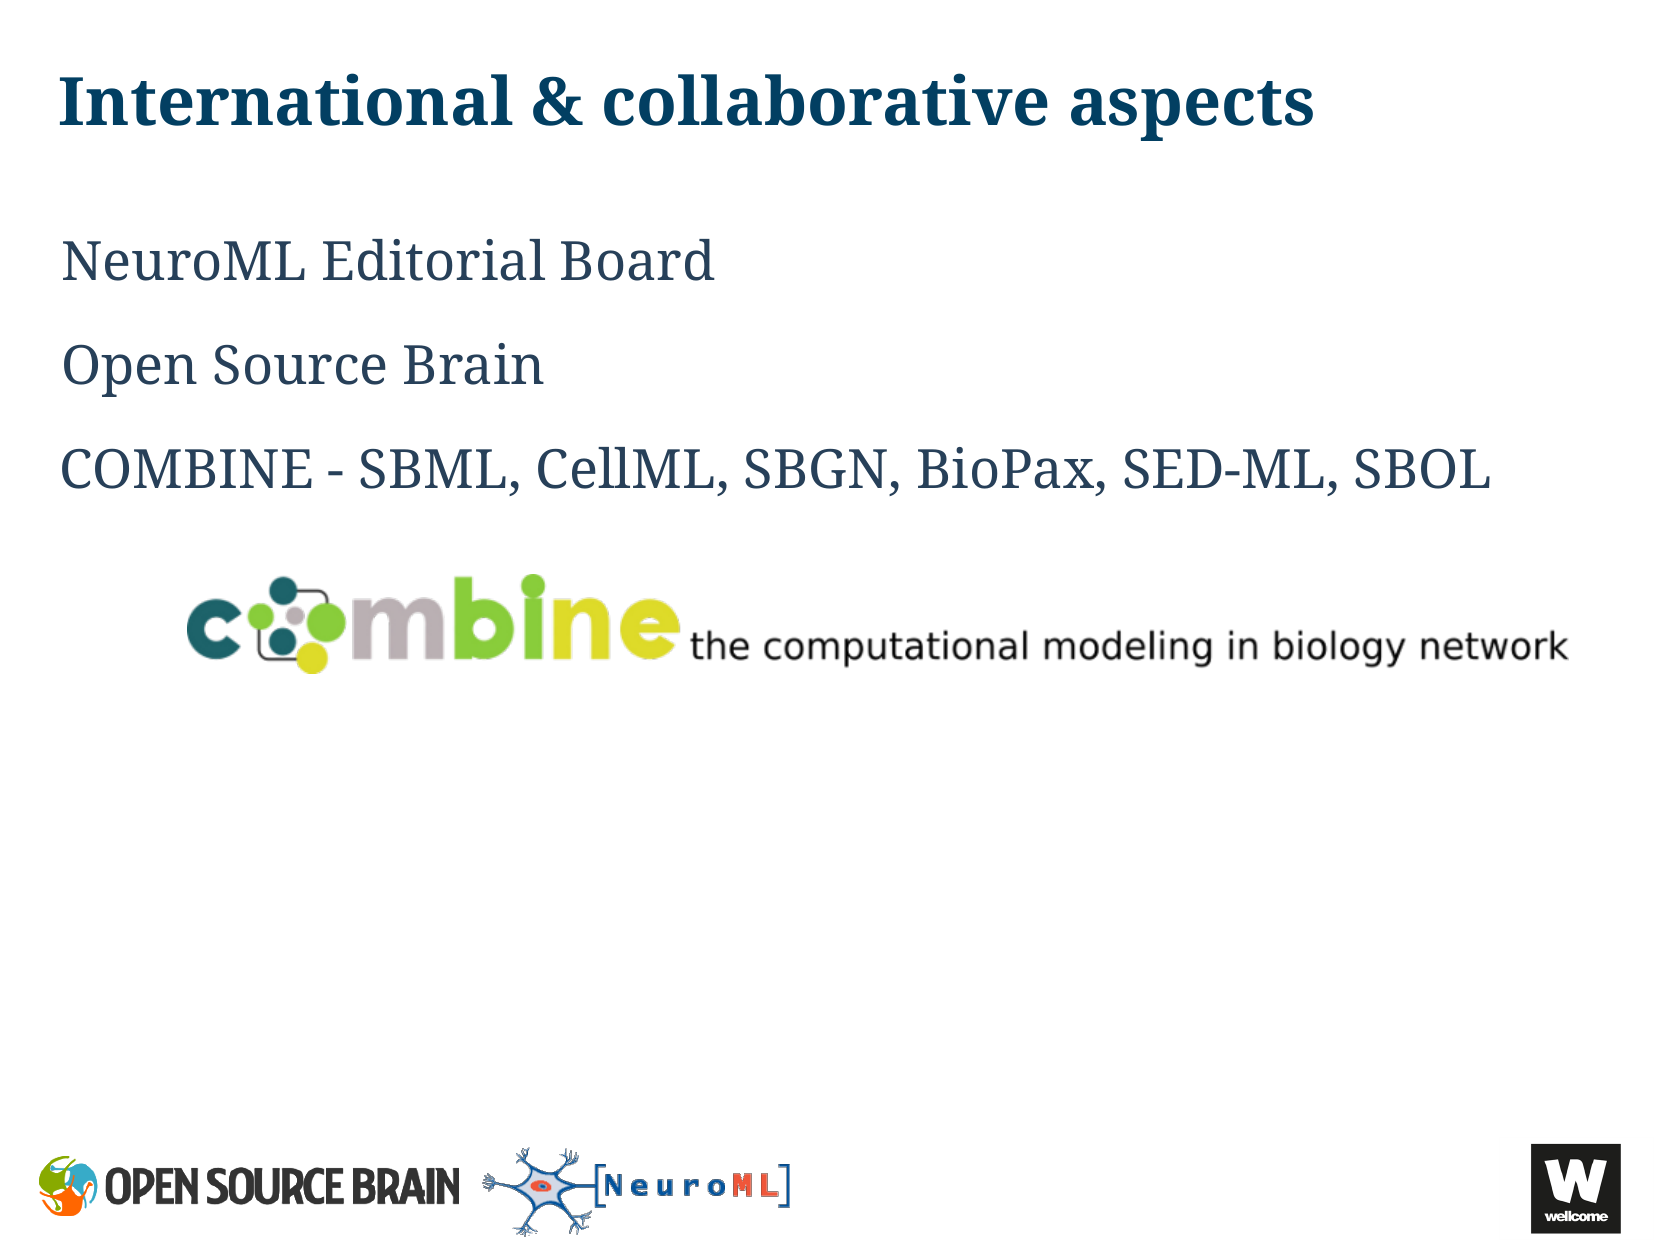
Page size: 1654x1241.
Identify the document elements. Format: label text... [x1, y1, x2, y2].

picture [1499, 1137, 1654, 1240]
picture [187, 573, 1570, 674]
picture [39, 1156, 459, 1216]
list NeuroML Editorial Board Open Source Brain COMBINE - SBML, CellML, SBGN, BioPax, SED-ML, SBOL [59, 228, 1569, 1180]
title International & collaborative aspects [59, 14, 1595, 192]
picture [482, 1180, 790, 1237]
